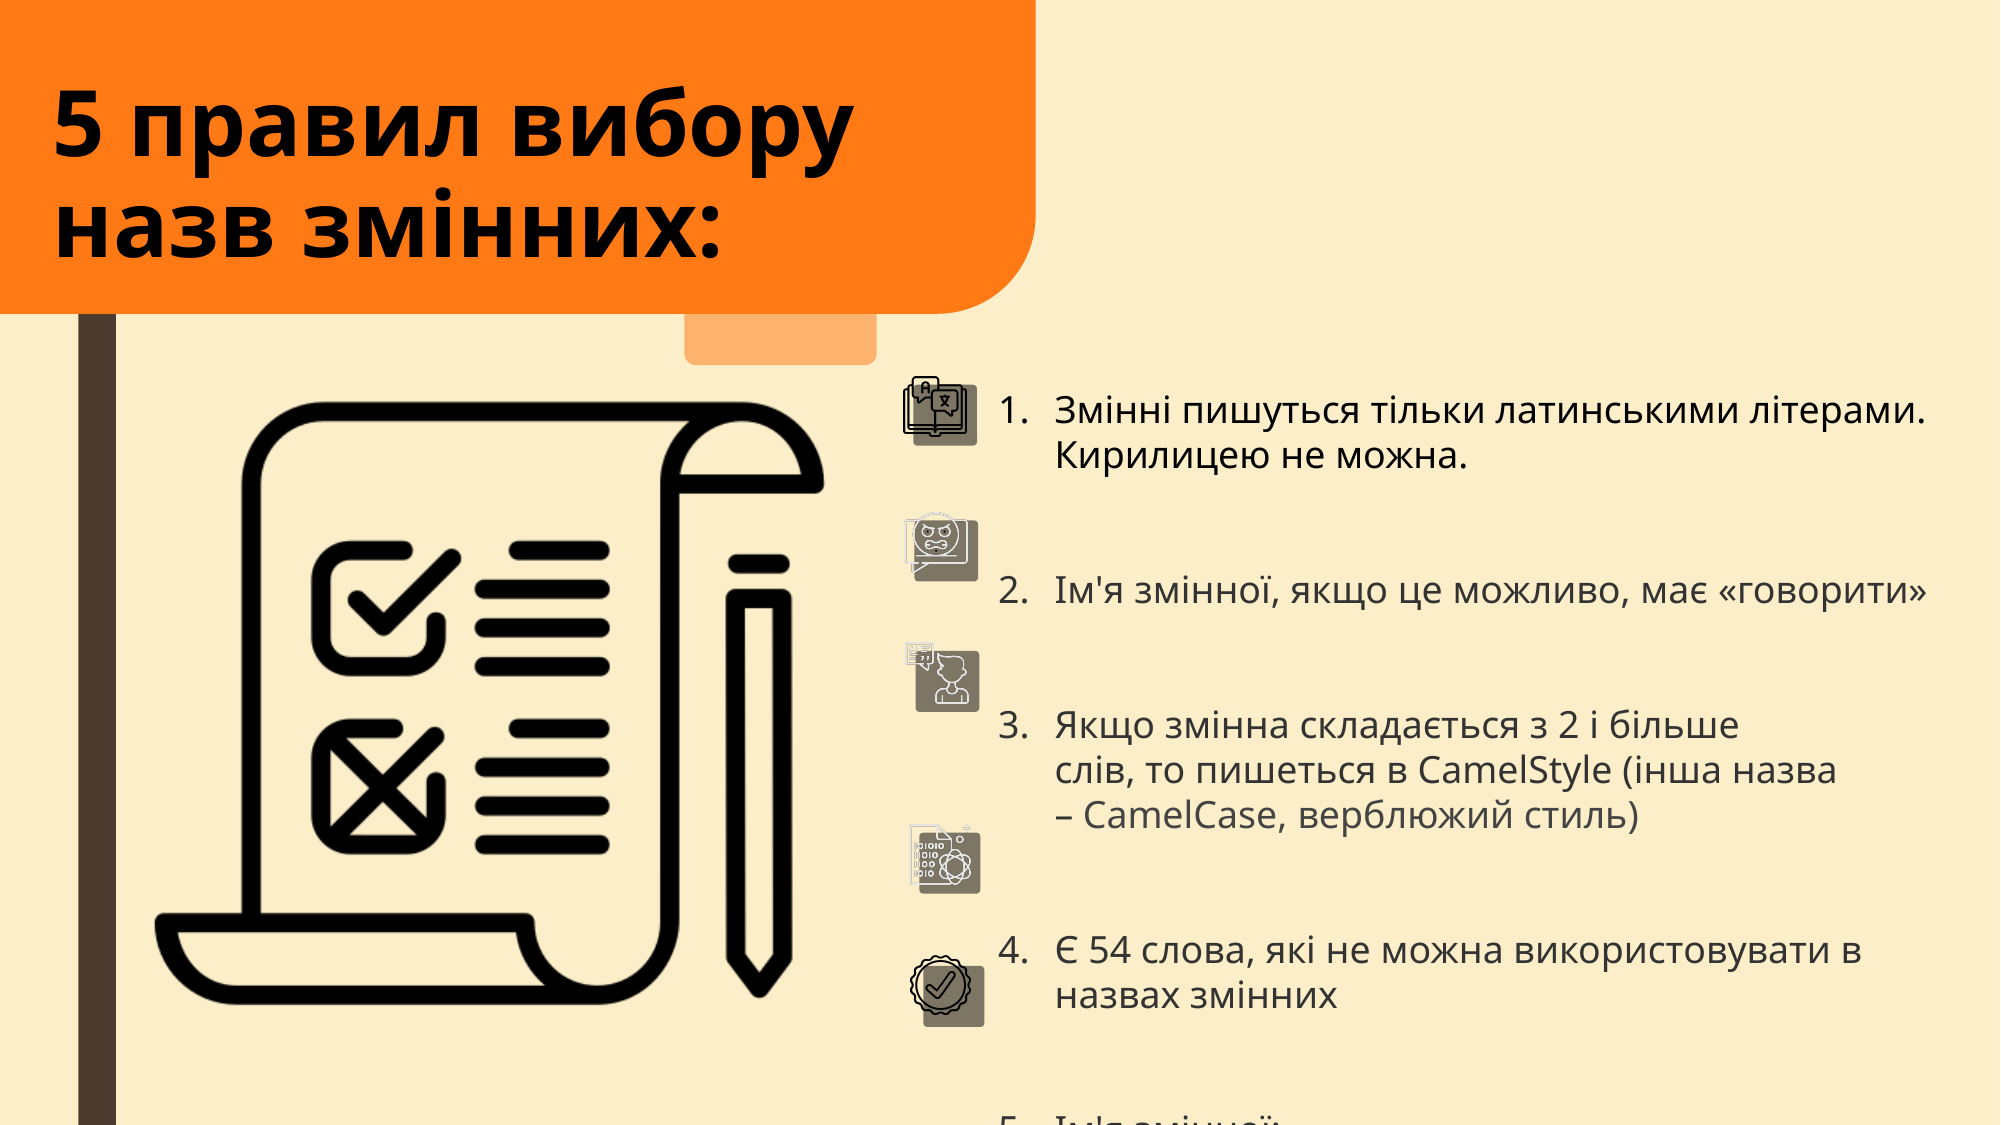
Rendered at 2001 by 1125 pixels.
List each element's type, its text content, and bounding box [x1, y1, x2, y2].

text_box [905, 642, 980, 713]
picture [109, 323, 870, 1084]
text_box [1305, 962, 1311, 1003]
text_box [909, 824, 981, 894]
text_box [910, 955, 985, 1028]
text_box Змінні пишуться тільки латинськими літерами. Кирилицею не можна. Ім'я змінної, якщо це можливо, має «говорити» Якщо змінна складається з 2 і більше слів, то пишеться в CamelStyle (інша назва – CamelCase, верблюжий стиль) Є 54 слова, які не можна використовувати в назвах змінних Ім'я змінної: може починатися з будь-яких латинських букв, $ або _ не може починатися з цифр [995, 383, 1971, 1125]
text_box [903, 376, 977, 446]
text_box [0, 0, 1036, 366]
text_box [904, 512, 979, 582]
